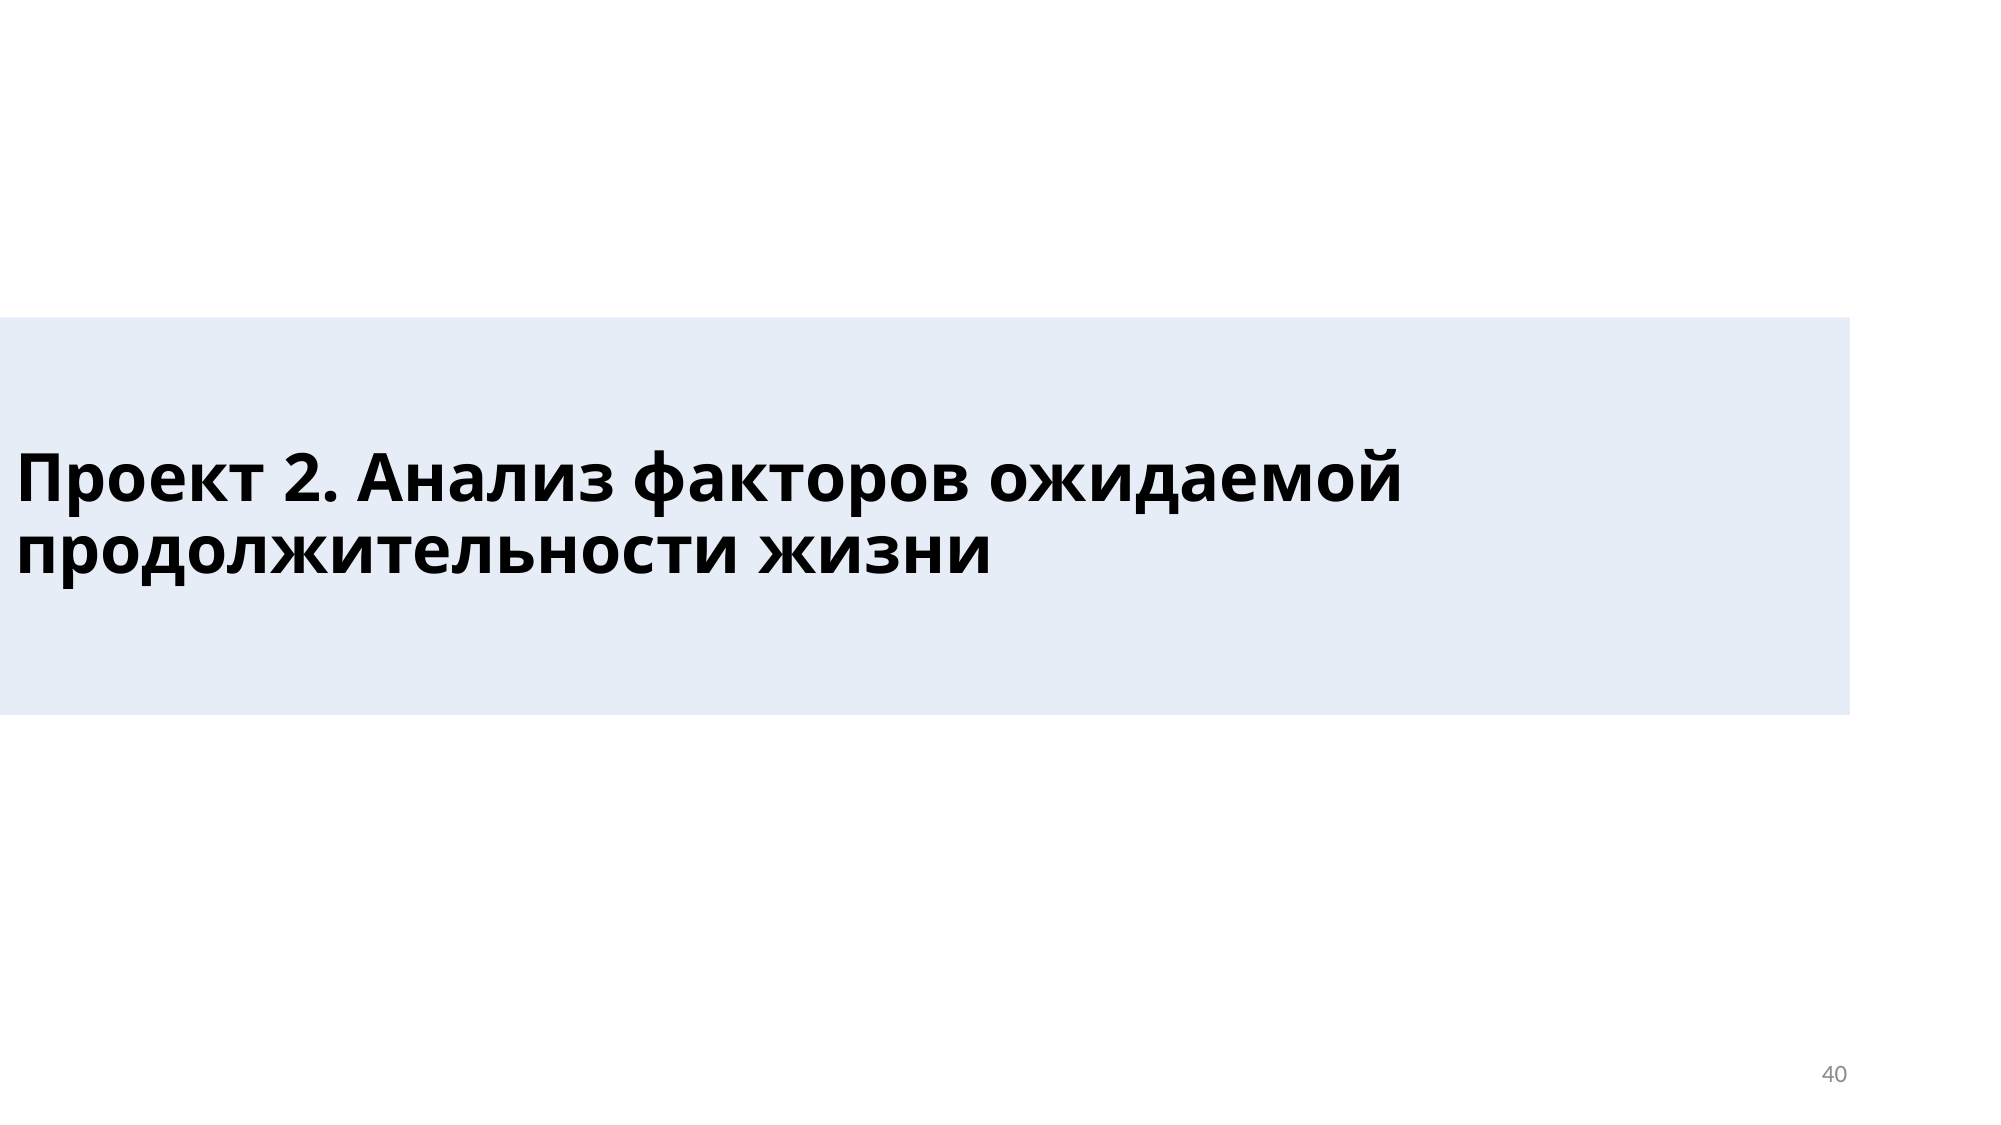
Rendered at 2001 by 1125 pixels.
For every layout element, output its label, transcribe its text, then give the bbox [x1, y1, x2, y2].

text_box [0, 316, 1851, 716]
slide_number 40 [1412, 1042, 1863, 1103]
title Проект 2. Анализ факторов ожидаемой продолжительности жизни [0, 428, 1725, 605]
